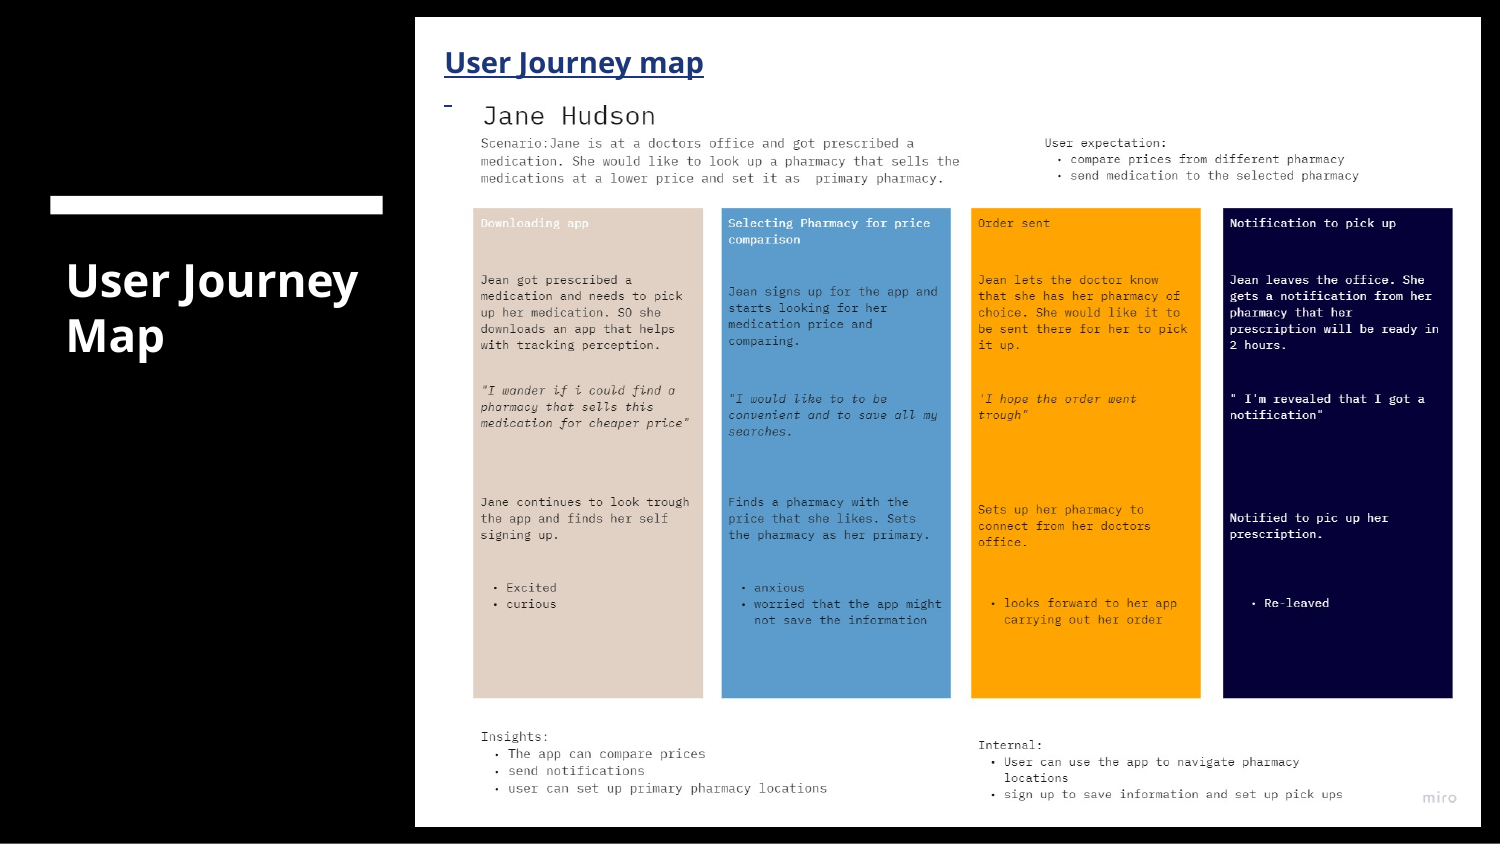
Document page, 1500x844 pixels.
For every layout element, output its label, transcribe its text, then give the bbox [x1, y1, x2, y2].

picture [414, 17, 1481, 827]
title User Journey Map [50, 236, 383, 726]
